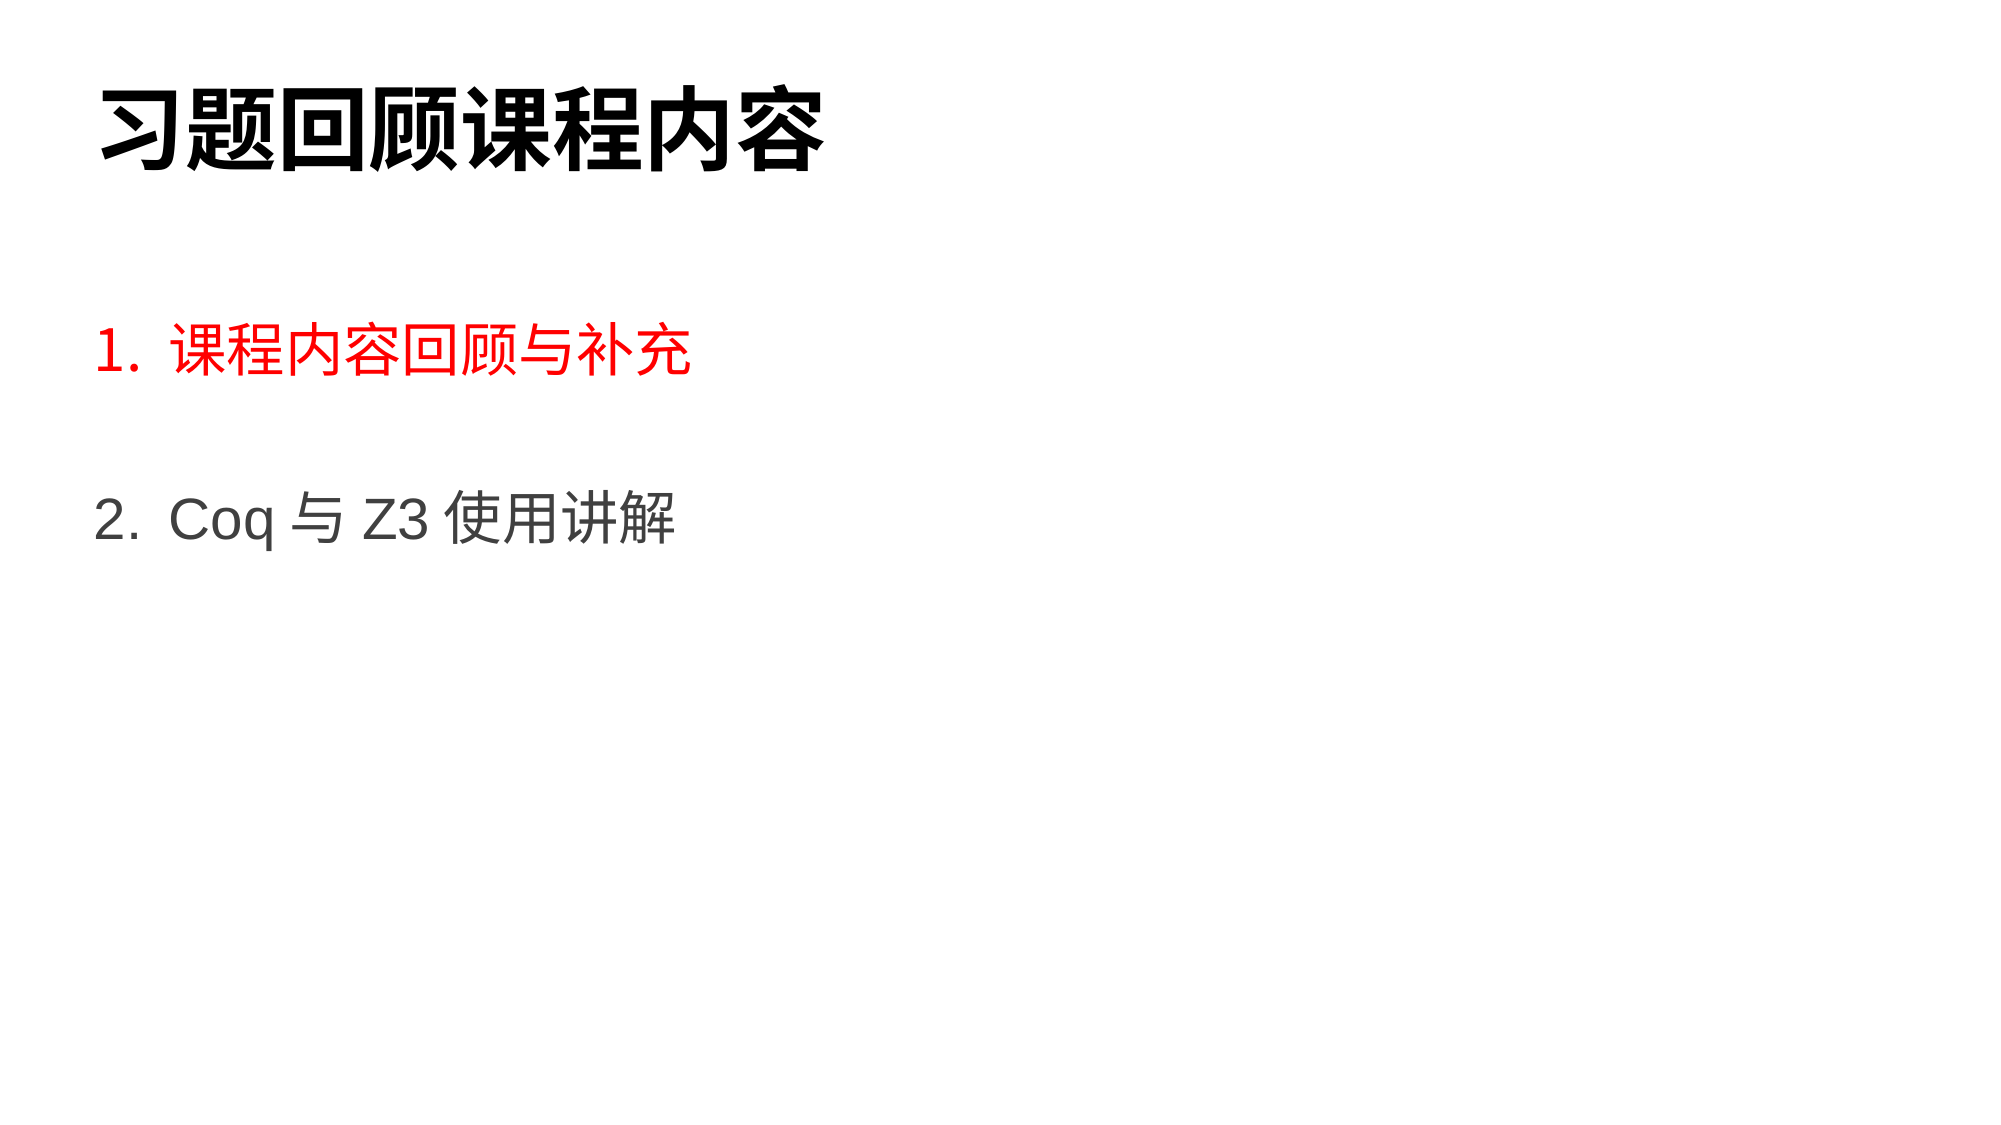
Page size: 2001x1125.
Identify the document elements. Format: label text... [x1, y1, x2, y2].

title 习题回顾课程内容 [78, 25, 1804, 242]
list 课程内容回顾与补充 Coq与Z3使用讲解 [78, 242, 1804, 957]
